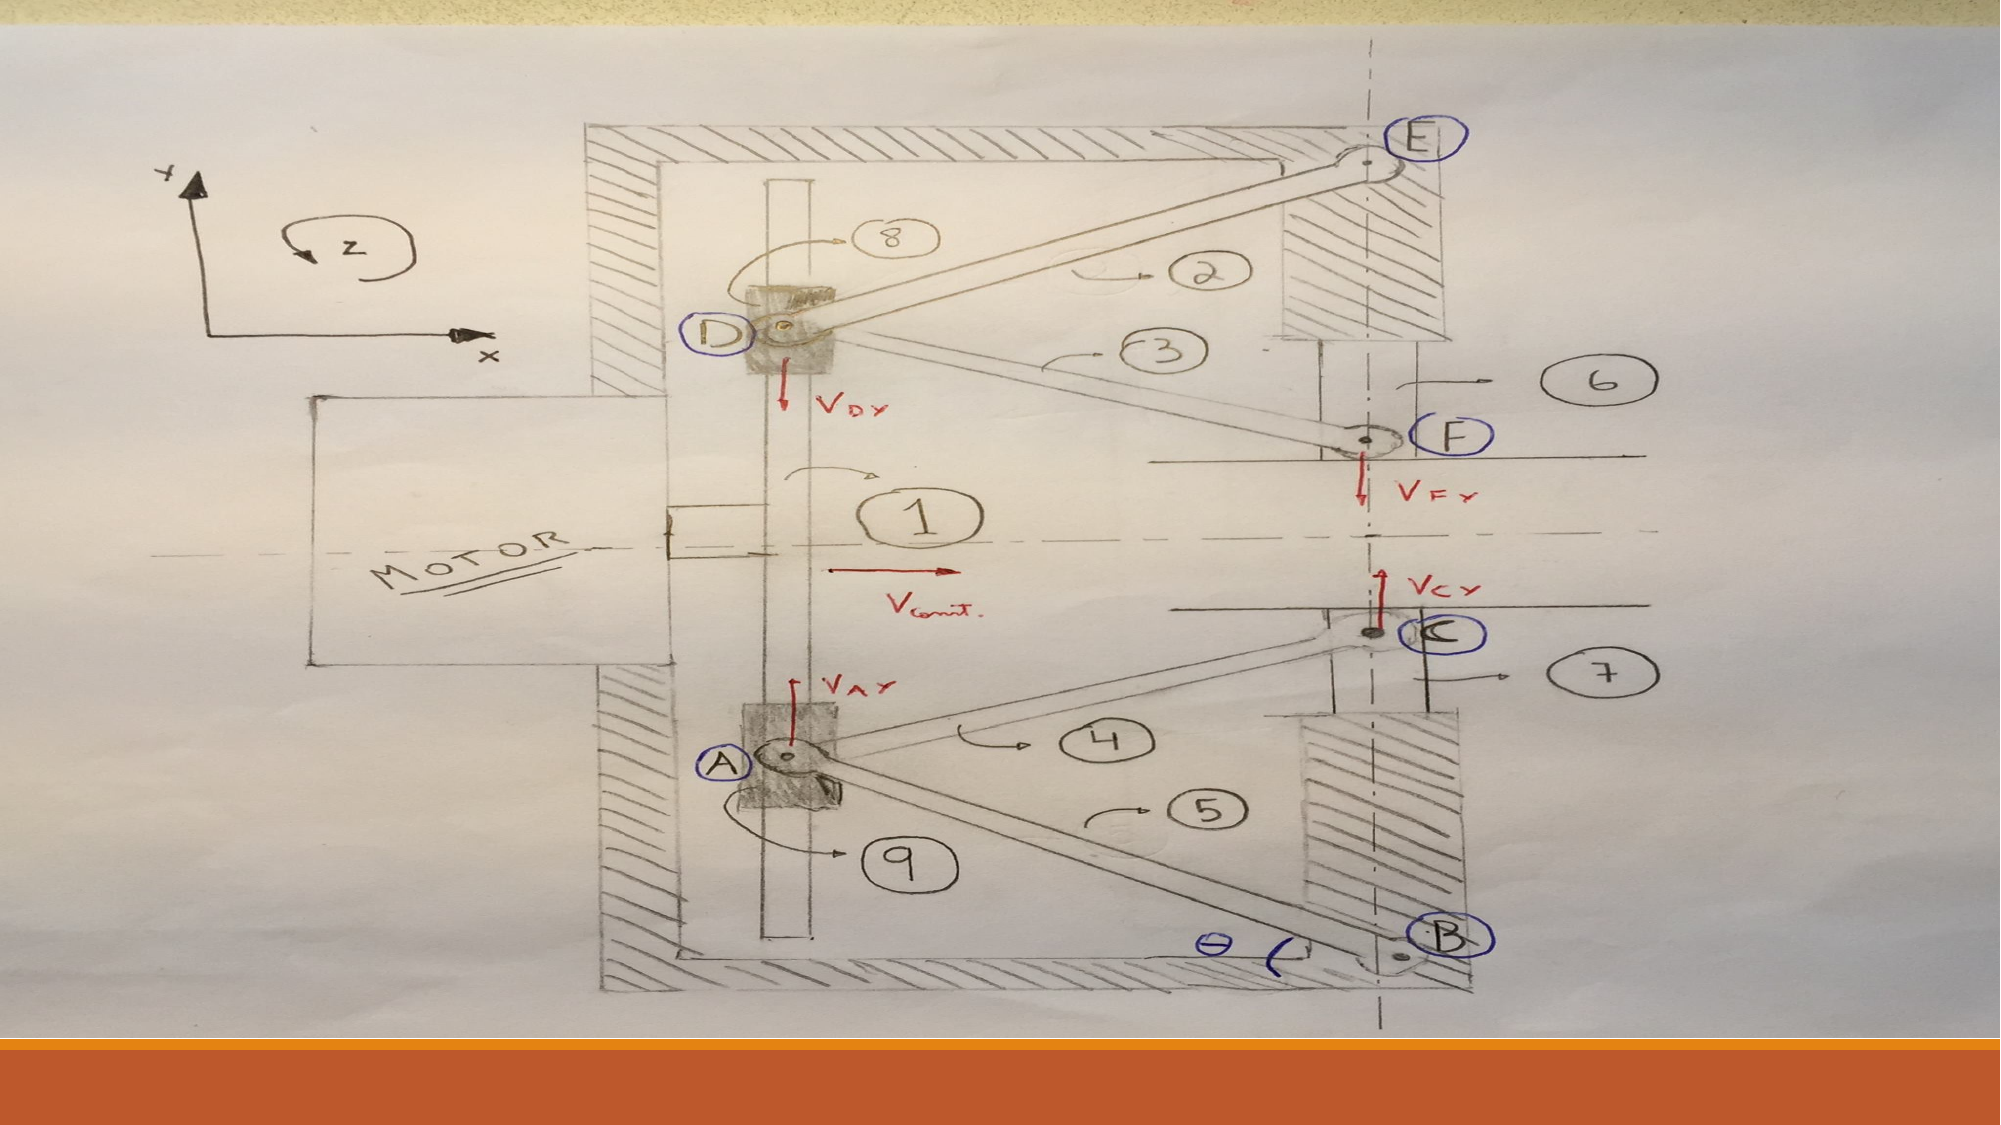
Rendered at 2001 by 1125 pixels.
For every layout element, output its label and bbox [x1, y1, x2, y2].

list [0, 0, 2000, 1038]
